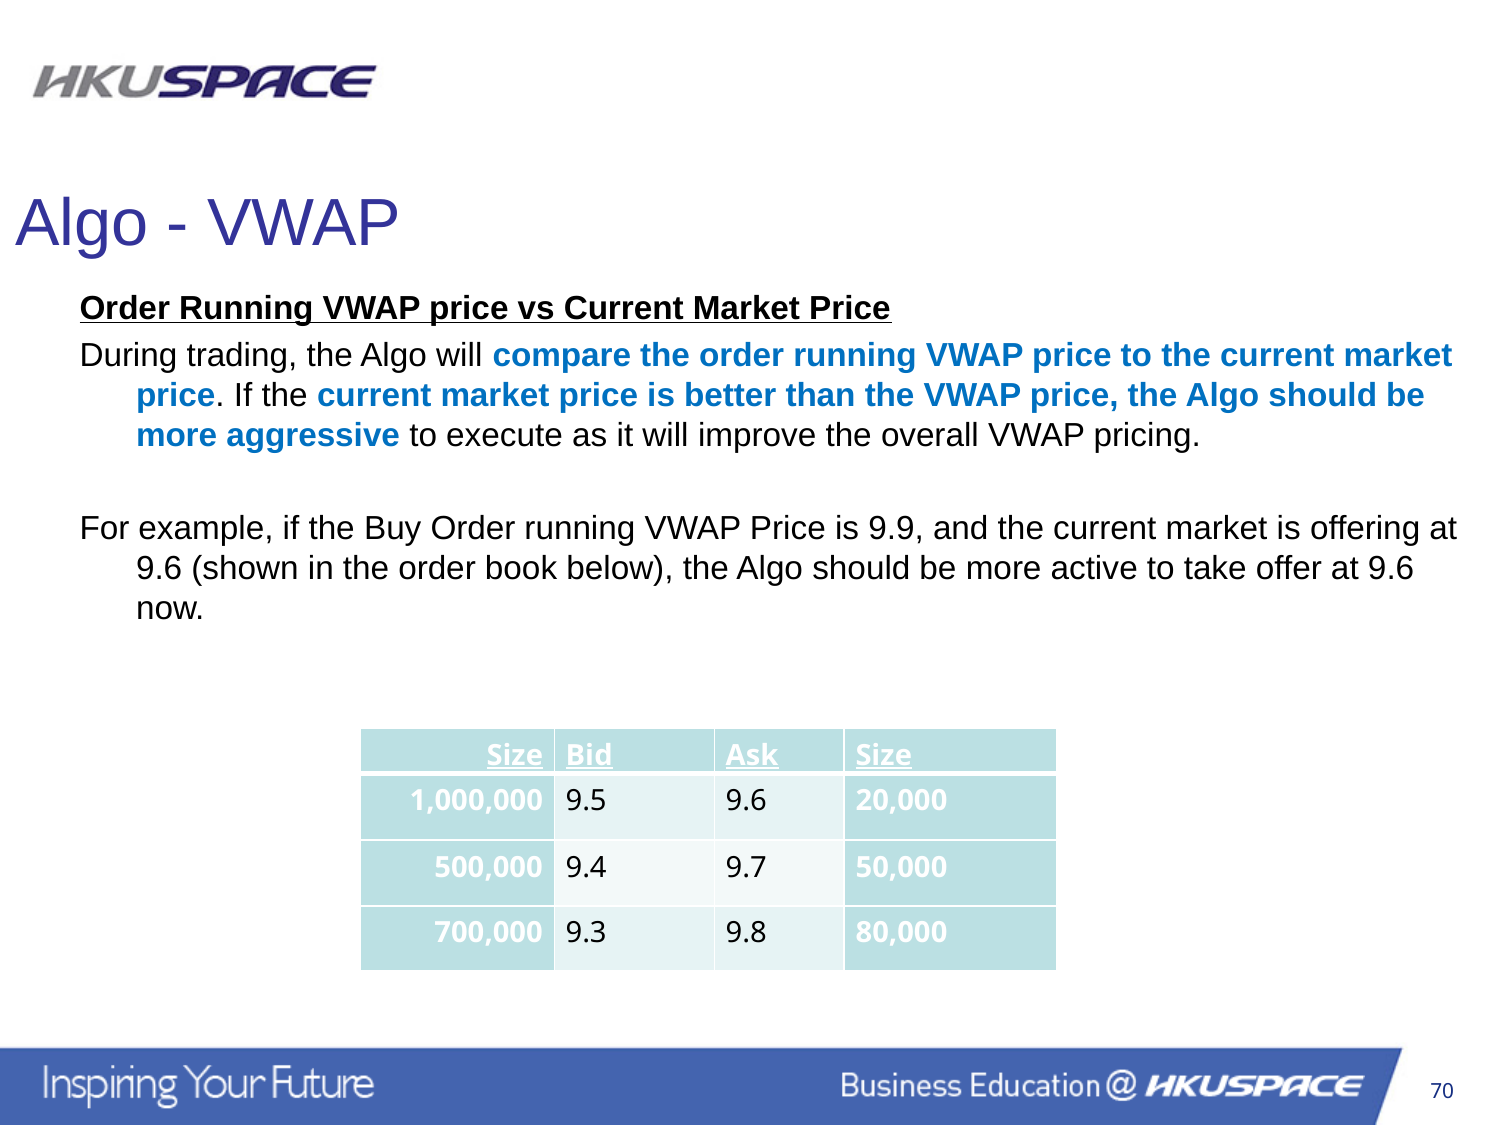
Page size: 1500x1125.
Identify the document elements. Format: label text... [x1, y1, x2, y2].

table_cell 500,000 [361, 841, 554, 905]
table_cell 9.4 [555, 841, 714, 905]
picture [0, 0, 1500, 1125]
table_cell 9.7 [715, 841, 843, 905]
table_cell 700,000 [361, 907, 554, 970]
table_header Size [845, 729, 1056, 771]
table_cell 50,000 [845, 841, 1056, 905]
table_cell 9.6 [715, 776, 843, 839]
text_box Order Running VWAP price vs Current Market Price During trading, the Algo will compare the order running VWAP price to the current market price. If the current market price is better than the VWAP price, the Algo should be more aggressive to execute as it will improve the overall VWAP pricing. For example, if the Buy Order running VWAP Price is 9.9, and the current market is offering at 9.6 (shown in the order book below), the Algo should be more active to take offer at 9.6 now. [64, 278, 1483, 693]
table_cell 9.3 [555, 907, 714, 970]
table_header Bid [555, 729, 714, 771]
table_cell 9.5 [555, 776, 714, 839]
slide_number 70 [1415, 1070, 1499, 1125]
table_cell 20,000 [845, 776, 1056, 839]
table_cell 1,000,000 [361, 776, 554, 839]
title Algo - VWAP [0, 101, 1325, 266]
table_cell 80,000 [845, 907, 1056, 970]
table_cell 9.8 [715, 907, 843, 970]
table_header Size [361, 729, 554, 771]
table_header Ask [715, 729, 843, 771]
